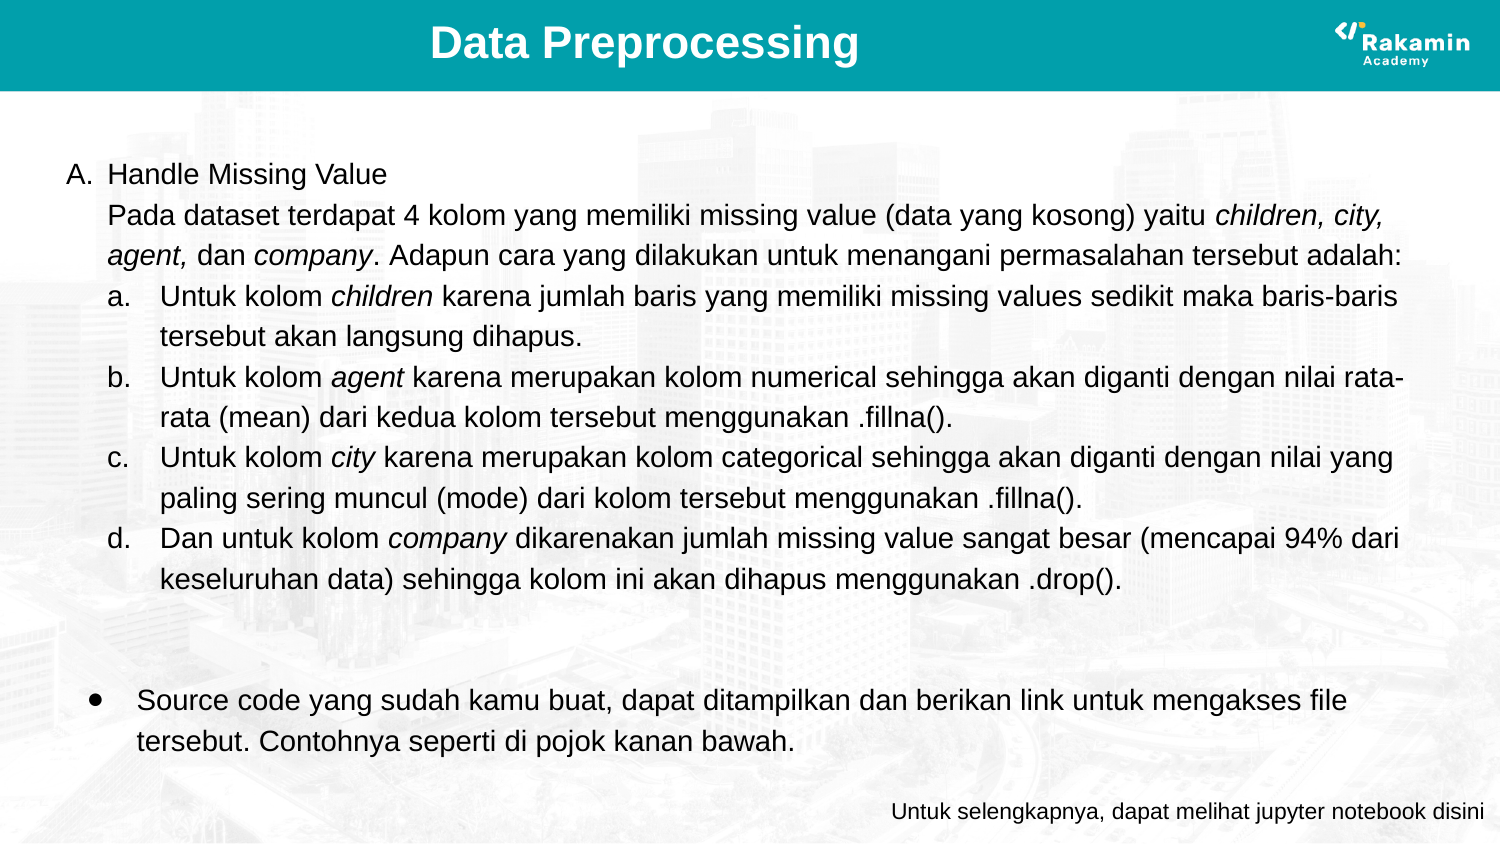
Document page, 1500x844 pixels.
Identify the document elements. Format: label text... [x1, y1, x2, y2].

text_box Untuk selengkapnya, dapat melihat jupyter notebook disini [763, 782, 1500, 838]
picture [0, 0, 1500, 844]
list Handle Missing Value Pada dataset terdapat 4 kolom yang memiliki missing value (data yang kosong) yaitu children, city, agent, dan company. Adapun cara yang dilakukan untuk menangani permasalahan tersebut adalah: Untuk kolom children karena jumlah baris yang memiliki missing values sedikit maka baris-baris tersebut akan langsung dihapus. Untuk kolom agent karena merupakan kolom numerical sehingga akan diganti dengan nilai rata-rata (mean) dari kedua kolom tersebut menggunakan .fillna(). Untuk kolom city karena merupakan kolom categorical sehingga akan diganti dengan nilai yang paling sering muncul (mode) dari kolom tersebut menggunakan .fillna(). Dan untuk kolom company dikarenakan jumlah missing value sangat besar (mencapai 94% dari keseluruhan data) sehingga kolom ini akan dihapus menggunakan .drop(). Source code yang sudah kamu buat, dapat ditampilkan dan berikan link untuk mengakses file tersebut. Contohnya seperti di pojok kanan bawah. [51, 135, 1449, 808]
title Data Preprocessing [0, 0, 1291, 92]
